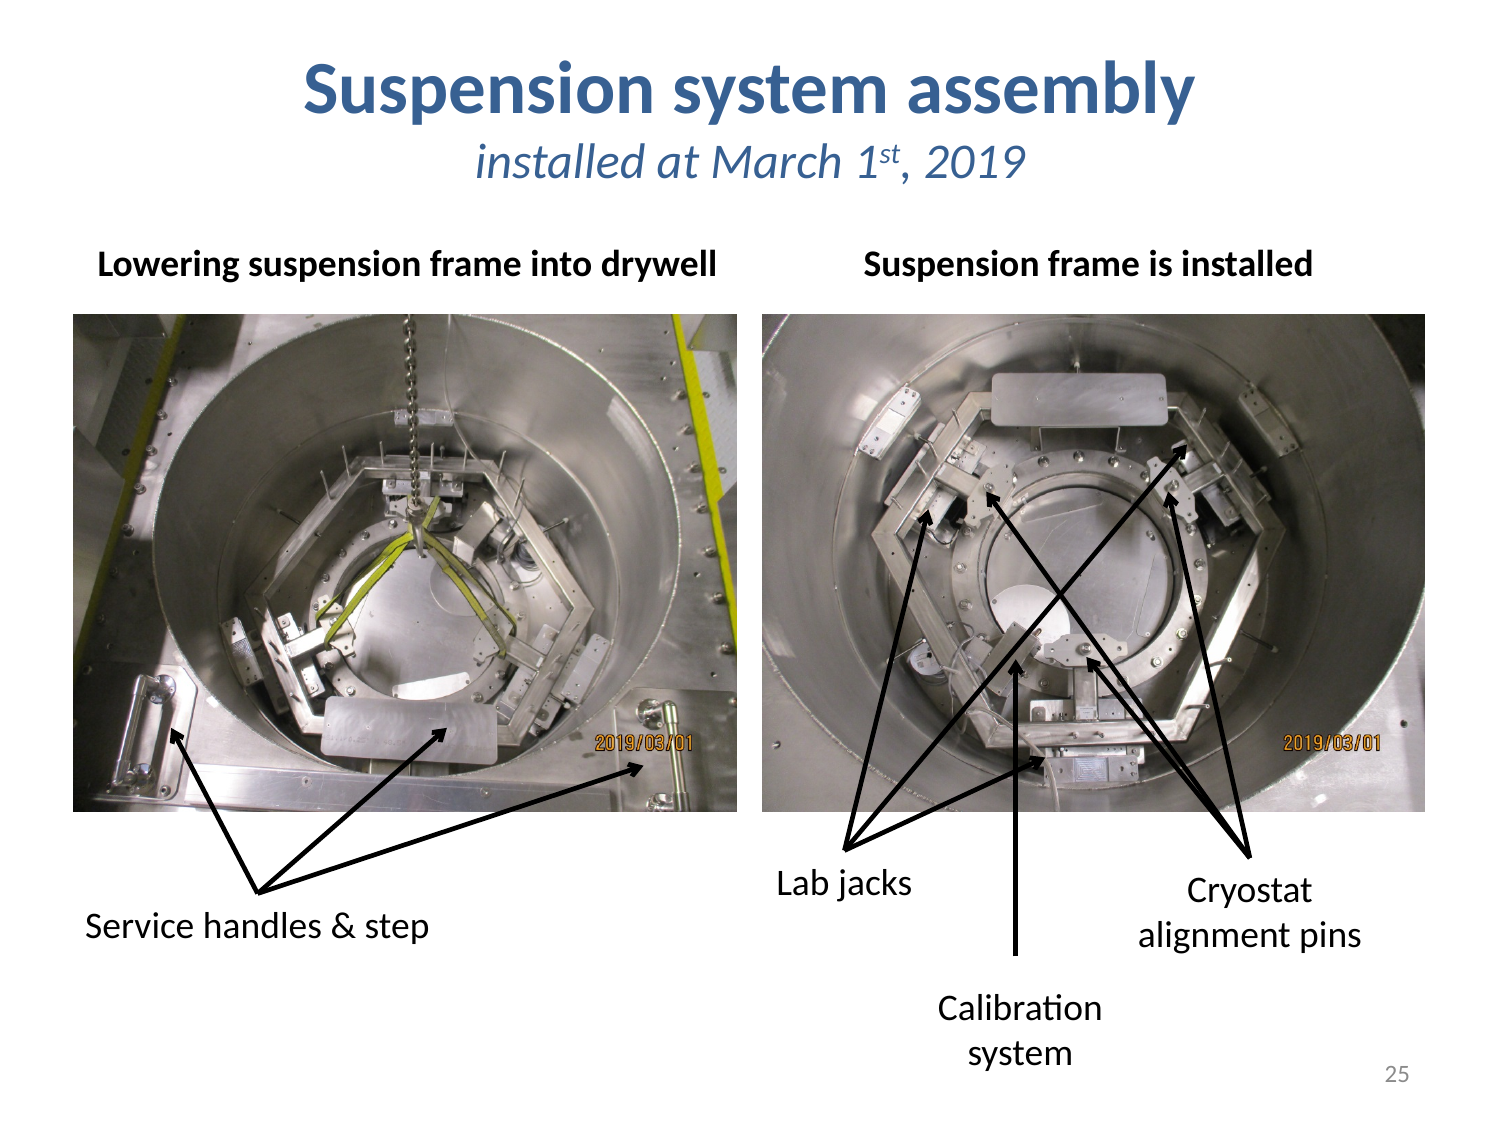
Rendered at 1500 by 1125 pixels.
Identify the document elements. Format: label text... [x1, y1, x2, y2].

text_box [257, 727, 448, 894]
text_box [451, 765, 644, 894]
picture [762, 314, 1426, 812]
text_box Suspension frame is installed [848, 231, 1330, 292]
slide_number 25 [1074, 1042, 1425, 1103]
text_box Calibration system [922, 975, 1119, 1081]
text_box Suspension system assembly installed at March 1st, 2019 [74, 30, 1425, 219]
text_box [1193, 491, 1251, 656]
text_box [844, 444, 1188, 851]
picture [73, 314, 737, 812]
text_box Lowering suspension frame into drywell [82, 231, 734, 292]
text_box Lab jacks [761, 850, 928, 911]
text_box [1187, 656, 1251, 859]
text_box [170, 727, 256, 894]
text_box Service handles & step [70, 893, 446, 954]
text_box Cryostat alignment pins [1122, 858, 1378, 963]
